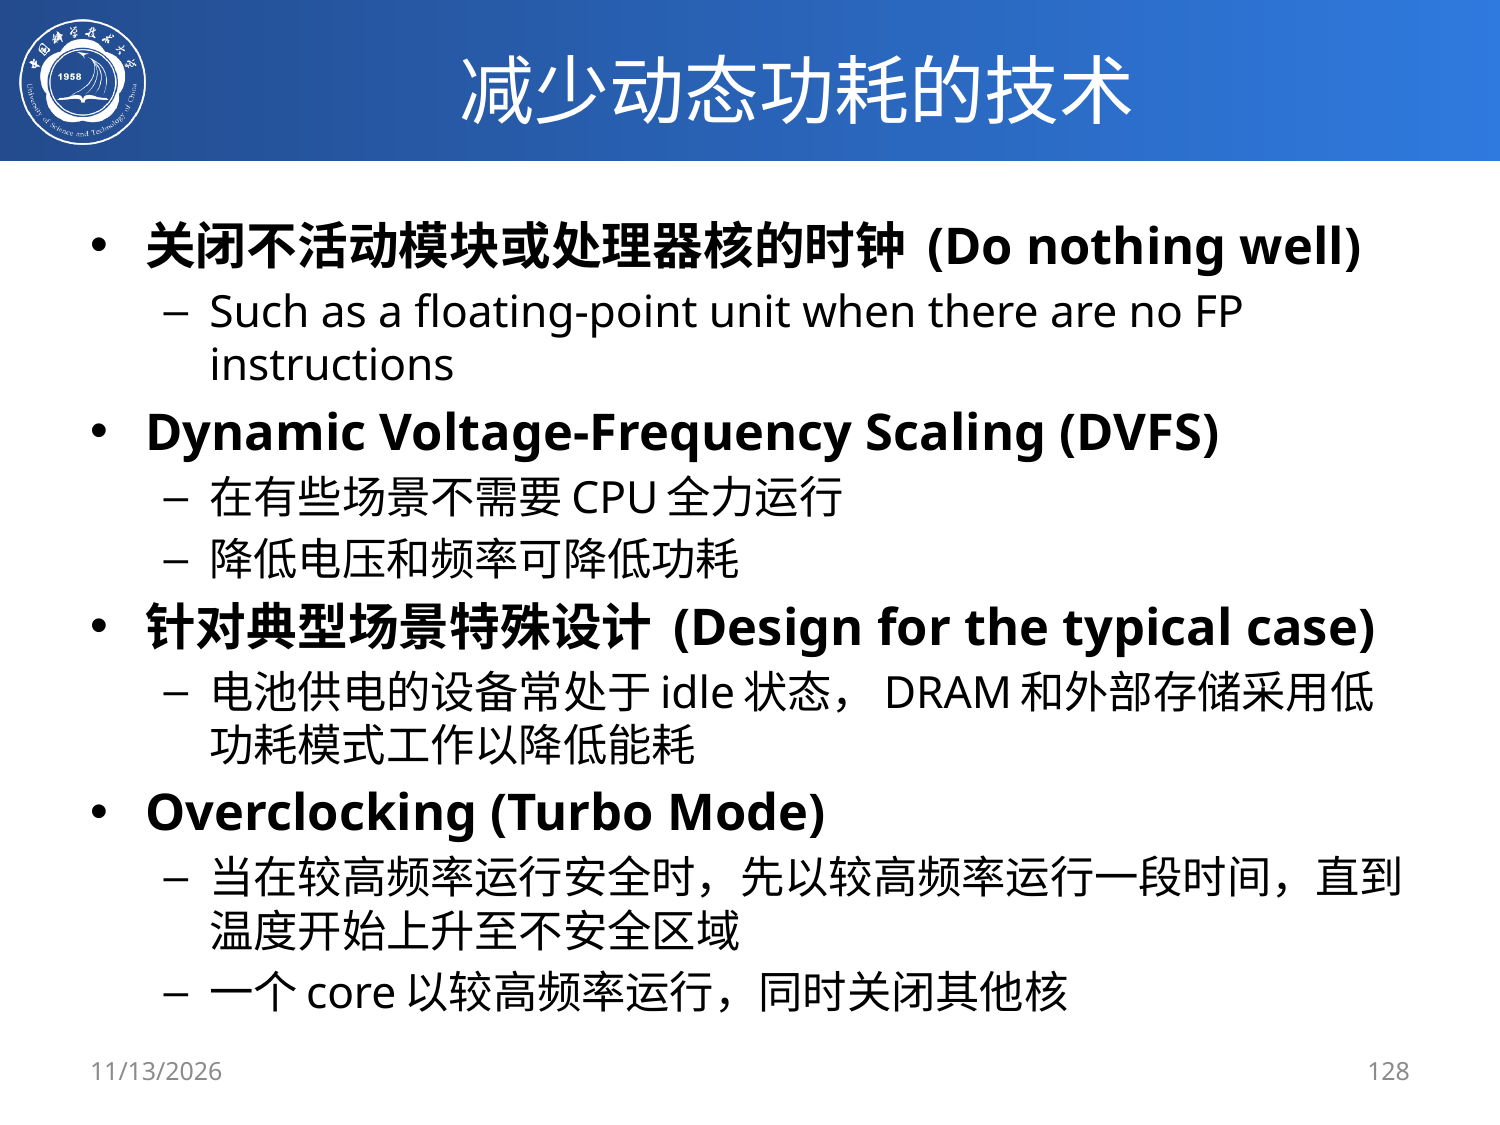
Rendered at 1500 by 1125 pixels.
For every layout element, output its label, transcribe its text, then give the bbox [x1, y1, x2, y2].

slide_number 128 [1074, 1042, 1425, 1103]
picture [19, 19, 146, 145]
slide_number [75, 1042, 425, 1103]
list 关闭不活动模块或处理器核的时钟 (Do nothing well) Such as a floating-point unit when there are no FP instructions Dynamic Voltage-Frequency Scaling (DVFS) 在有些场景不需要CPU全力运行 降低电压和频率可降低功耗 针对典型场景特殊设计 (Design for the typical case) 电池供电的设备常处于idle状态，DRAM和外部存储采用低功耗模式工作以降低能耗 Overclocking (Turbo Mode) 当在较高频率运行安全时，先以较高频率运行一段时间，直到温度开始上升至不安全区域 一个core以较高频率运行，同时关闭其他核 [75, 206, 1425, 1036]
title 减少动态功耗的技术 [169, 24, 1425, 153]
